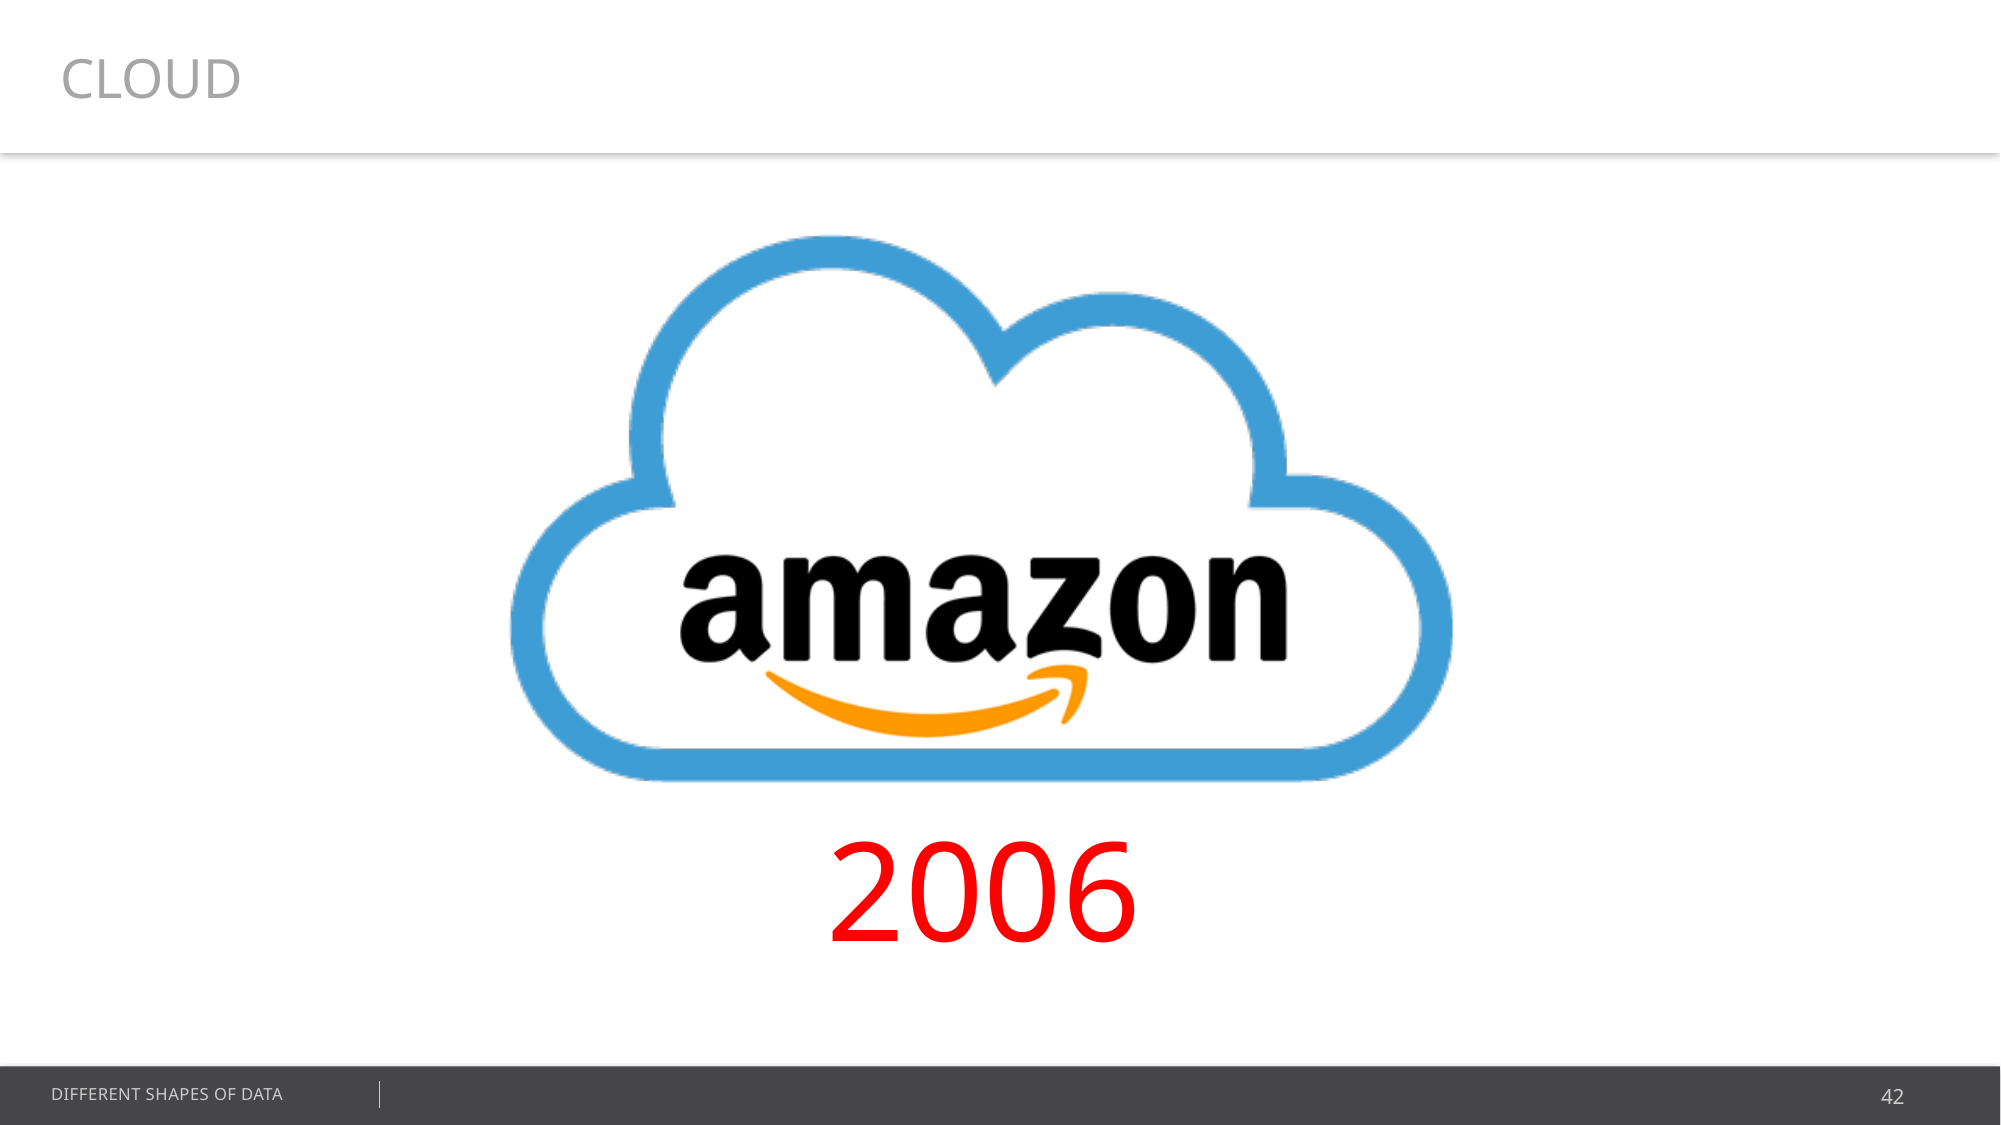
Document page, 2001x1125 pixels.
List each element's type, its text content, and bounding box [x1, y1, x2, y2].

picture [477, 226, 1490, 797]
list CLOUD [0, 0, 2000, 153]
text_box 2006 [811, 805, 1157, 977]
